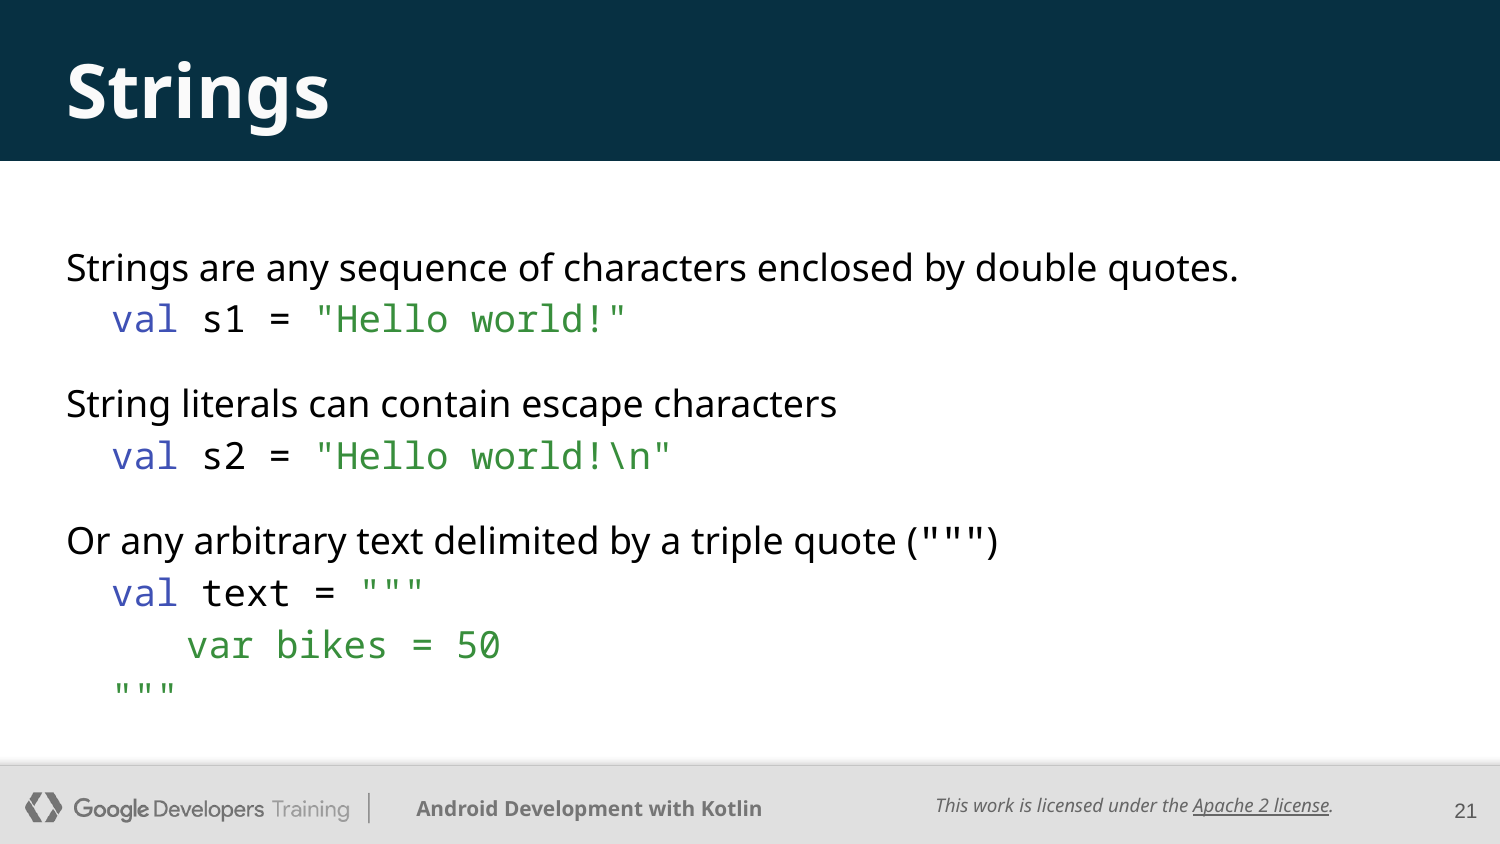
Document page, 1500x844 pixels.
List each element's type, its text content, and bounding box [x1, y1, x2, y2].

title Strings [51, 28, 1449, 122]
picture [0, 161, 1500, 844]
slide_number 21 [1402, 777, 1493, 842]
list Strings are any sequence of characters enclosed by double quotes. val s1 = "Hello world!" String literals can contain escape characters val s2 = "Hello world!\n" Or any arbitrary text delimited by a triple quote (""") val text = """ var bikes = 50 """ [51, 221, 1457, 740]
